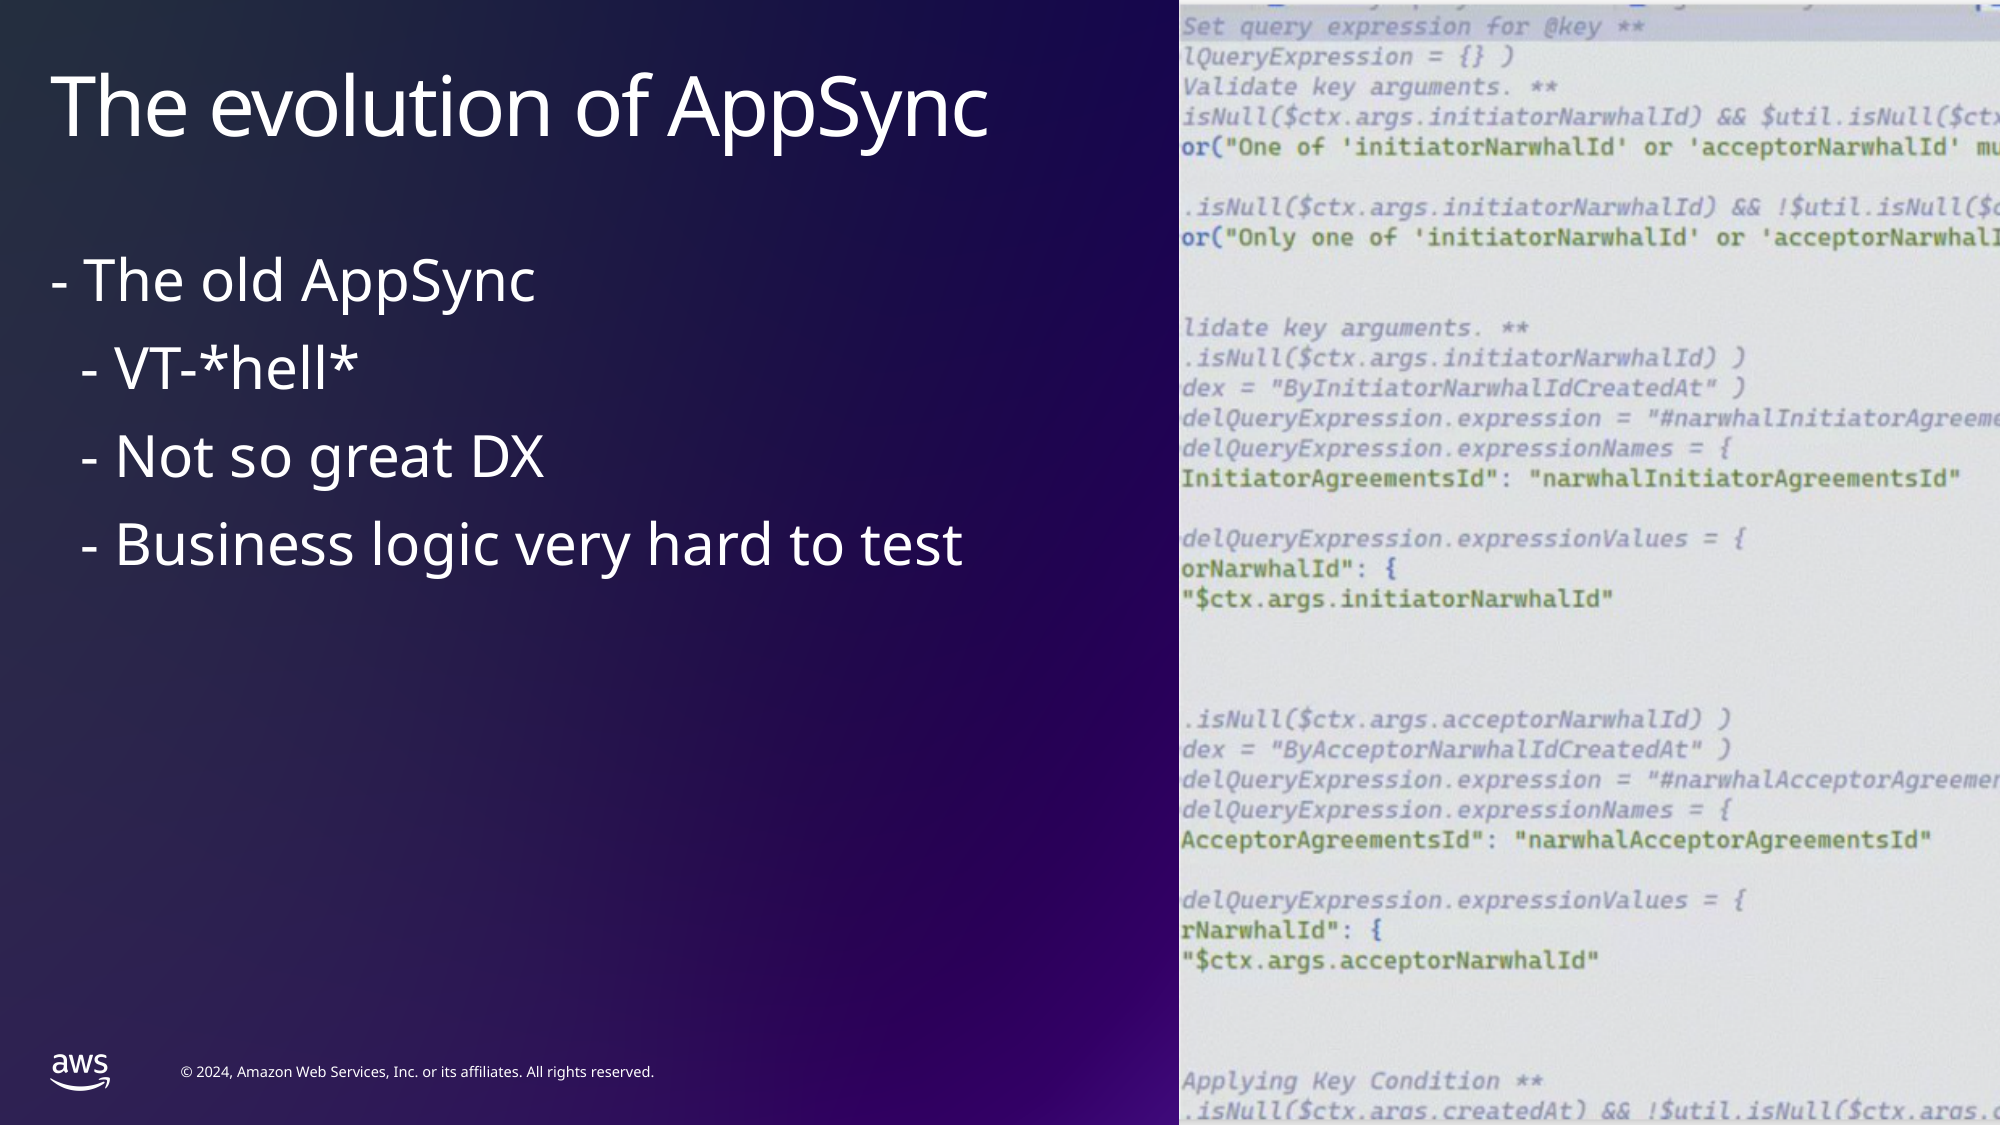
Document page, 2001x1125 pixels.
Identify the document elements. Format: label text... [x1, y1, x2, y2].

list - The old AppSync - VT-*hell* - Not so great DX - Business logic very hard to test [50, 244, 1179, 1019]
picture [0, 0, 2000, 1125]
title The evolution of AppSync [50, 40, 1179, 159]
